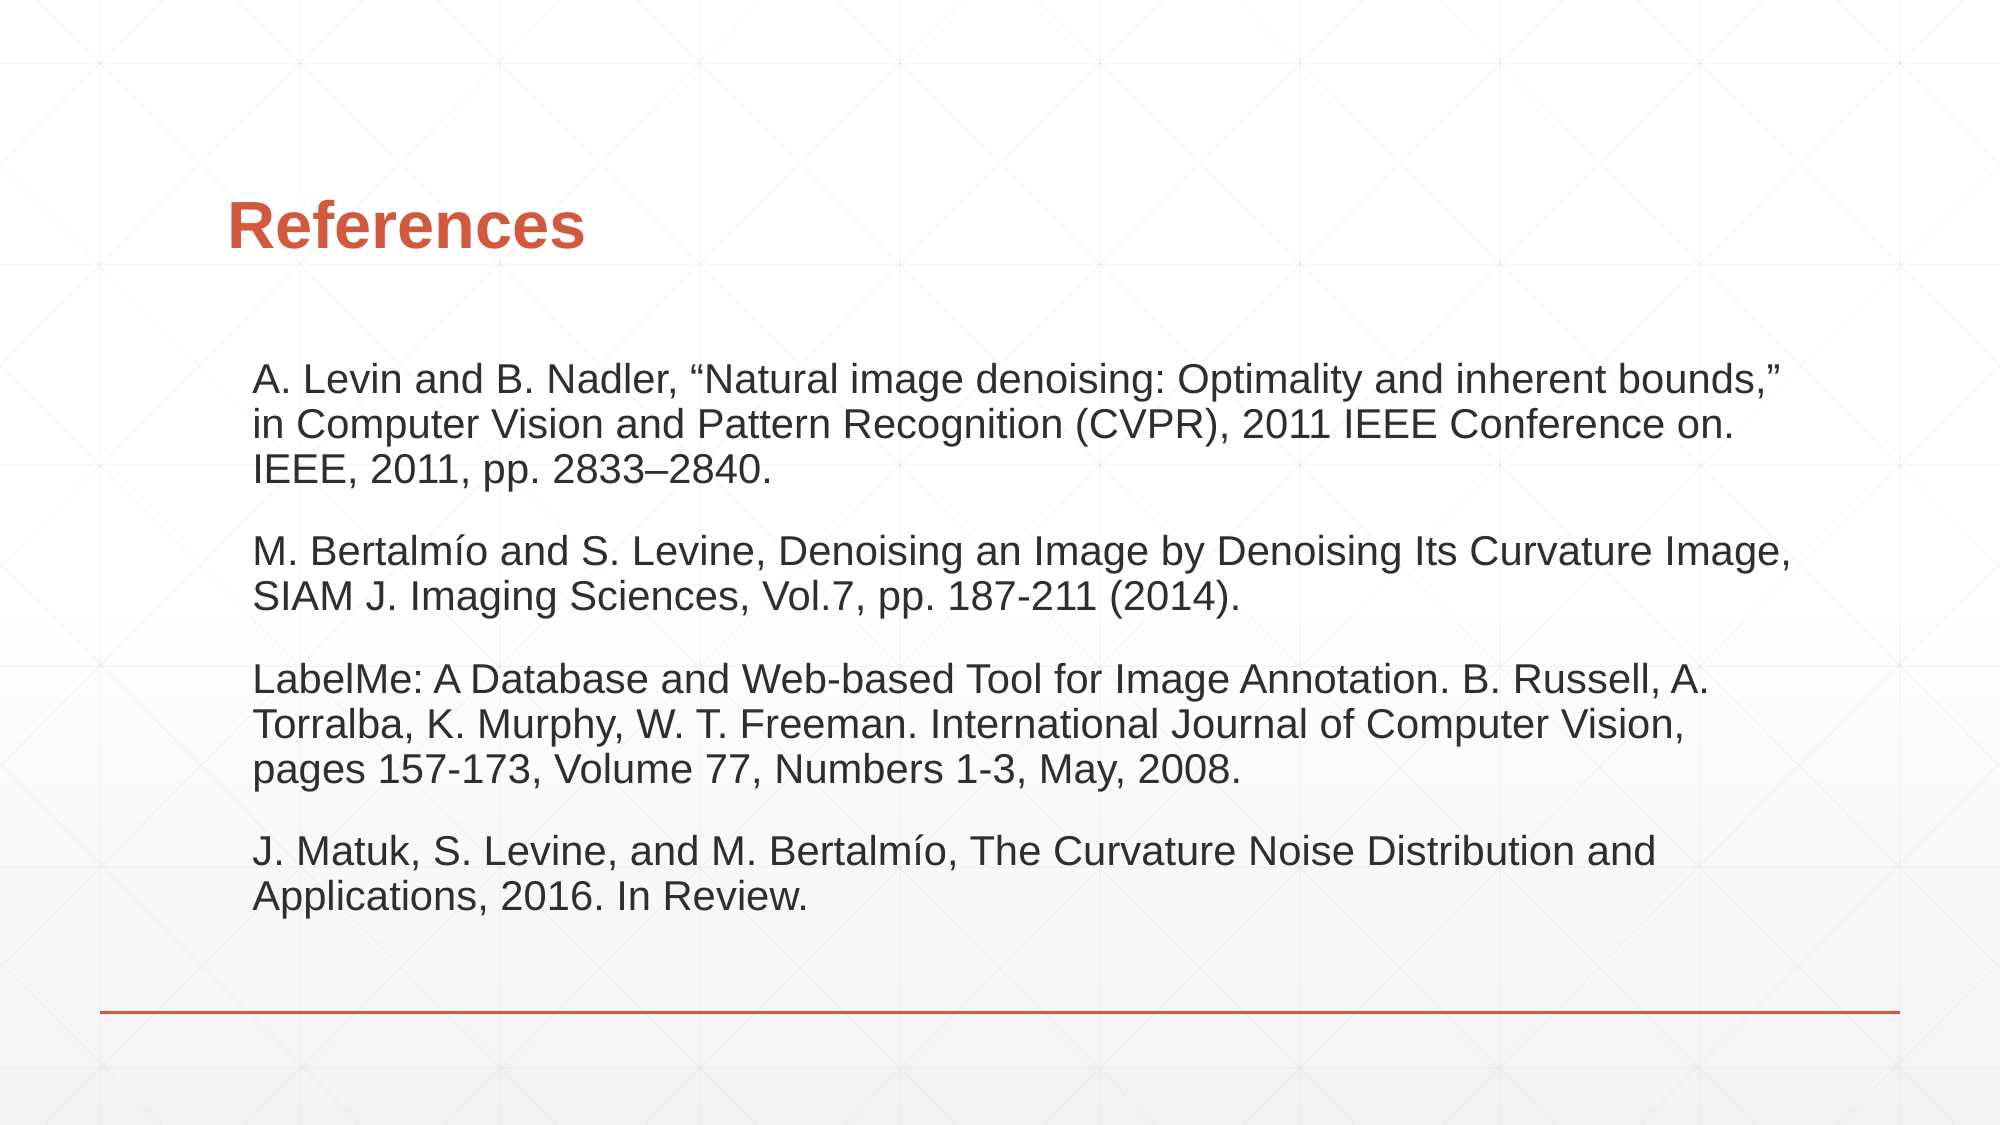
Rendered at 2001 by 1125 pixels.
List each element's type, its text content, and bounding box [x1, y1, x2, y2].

text_box [212, 324, 1788, 950]
title References [212, 82, 1788, 271]
text_box A. Levin and B. Nadler, “Natural image denoising: Optimality and inherent bounds,” in Computer Vision and Pattern Recognition (CVPR), 2011 IEEE Conference on. IEEE, 2011, pp. 2833–2840. M. Bertalmío and S. Levine, Denoising an Image by Denoising Its Curvature Image, SIAM J. Imaging Sciences, Vol.7, pp. 187-211 (2014). LabelMe: A Database and Web-based Tool for Image Annotation. B. Russell, A. Torralba, K. Murphy, W. T. Freeman. International Journal of Computer Vision, pages 157-173, Volume 77, Numbers 1-3, May, 2008. J. Matuk, S. Levine, and M. Bertalmío, The Curvature Noise Distribution and Applications, 2016. In Review. [237, 350, 1813, 975]
